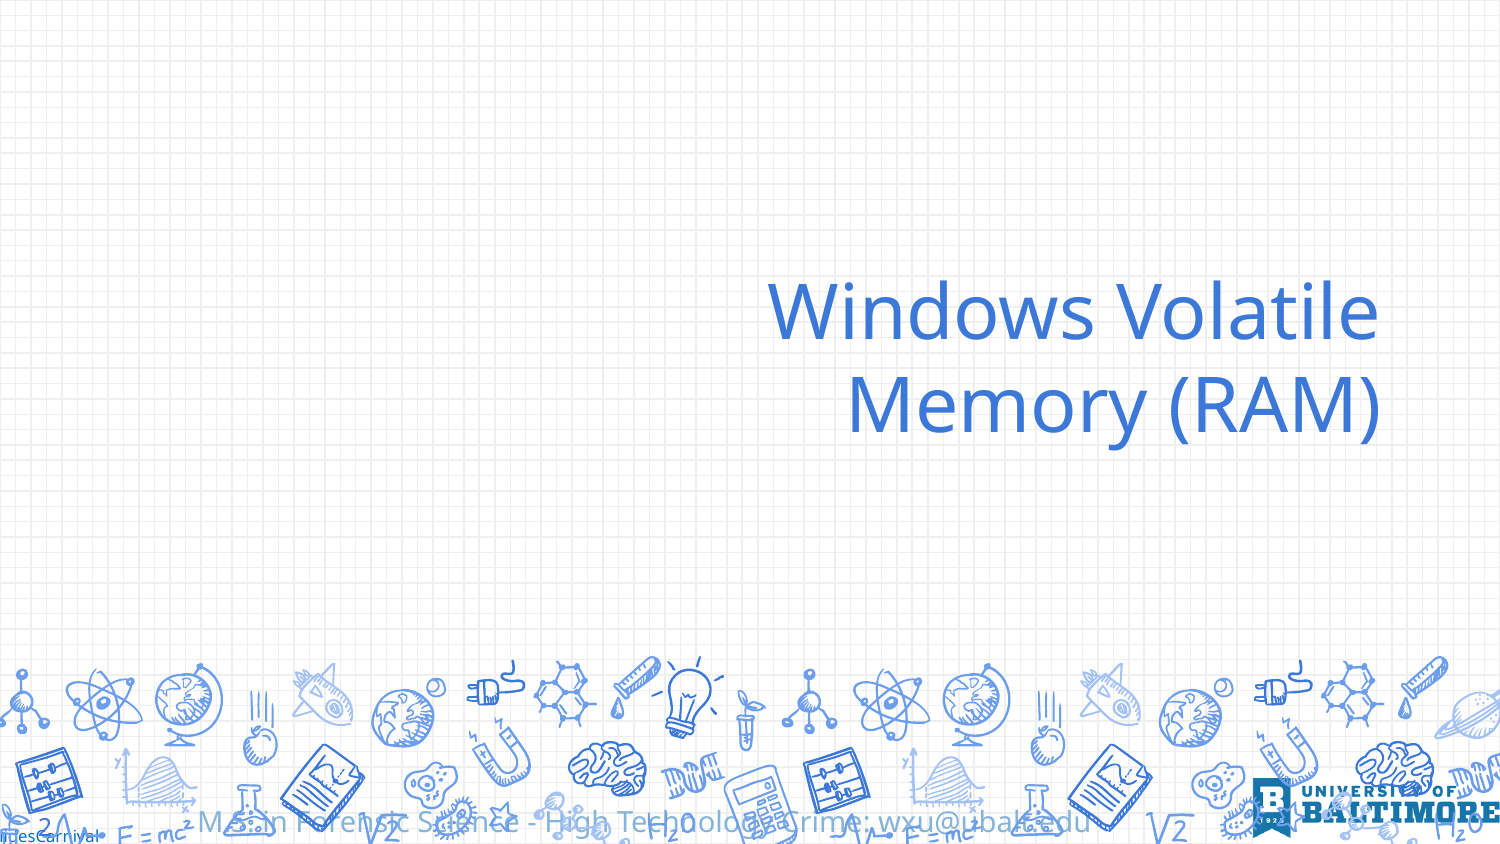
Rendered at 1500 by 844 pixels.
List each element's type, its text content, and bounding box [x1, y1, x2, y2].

picture [1479, 779, 1483, 790]
picture [1253, 771, 1500, 844]
picture [1394, 771, 1431, 791]
picture [1481, 771, 1489, 788]
picture [1423, 777, 1429, 784]
title Windows Volatile Memory (RAM) [526, 272, 1397, 463]
picture [1354, 819, 1361, 827]
picture [1282, 807, 1299, 827]
picture [1382, 771, 1399, 783]
picture [1471, 771, 1479, 786]
picture [1283, 771, 1308, 783]
picture [1388, 823, 1396, 835]
picture [1253, 804, 1257, 821]
slide_number 2 [0, 796, 91, 844]
picture [1342, 796, 1349, 806]
picture [1363, 771, 1393, 785]
